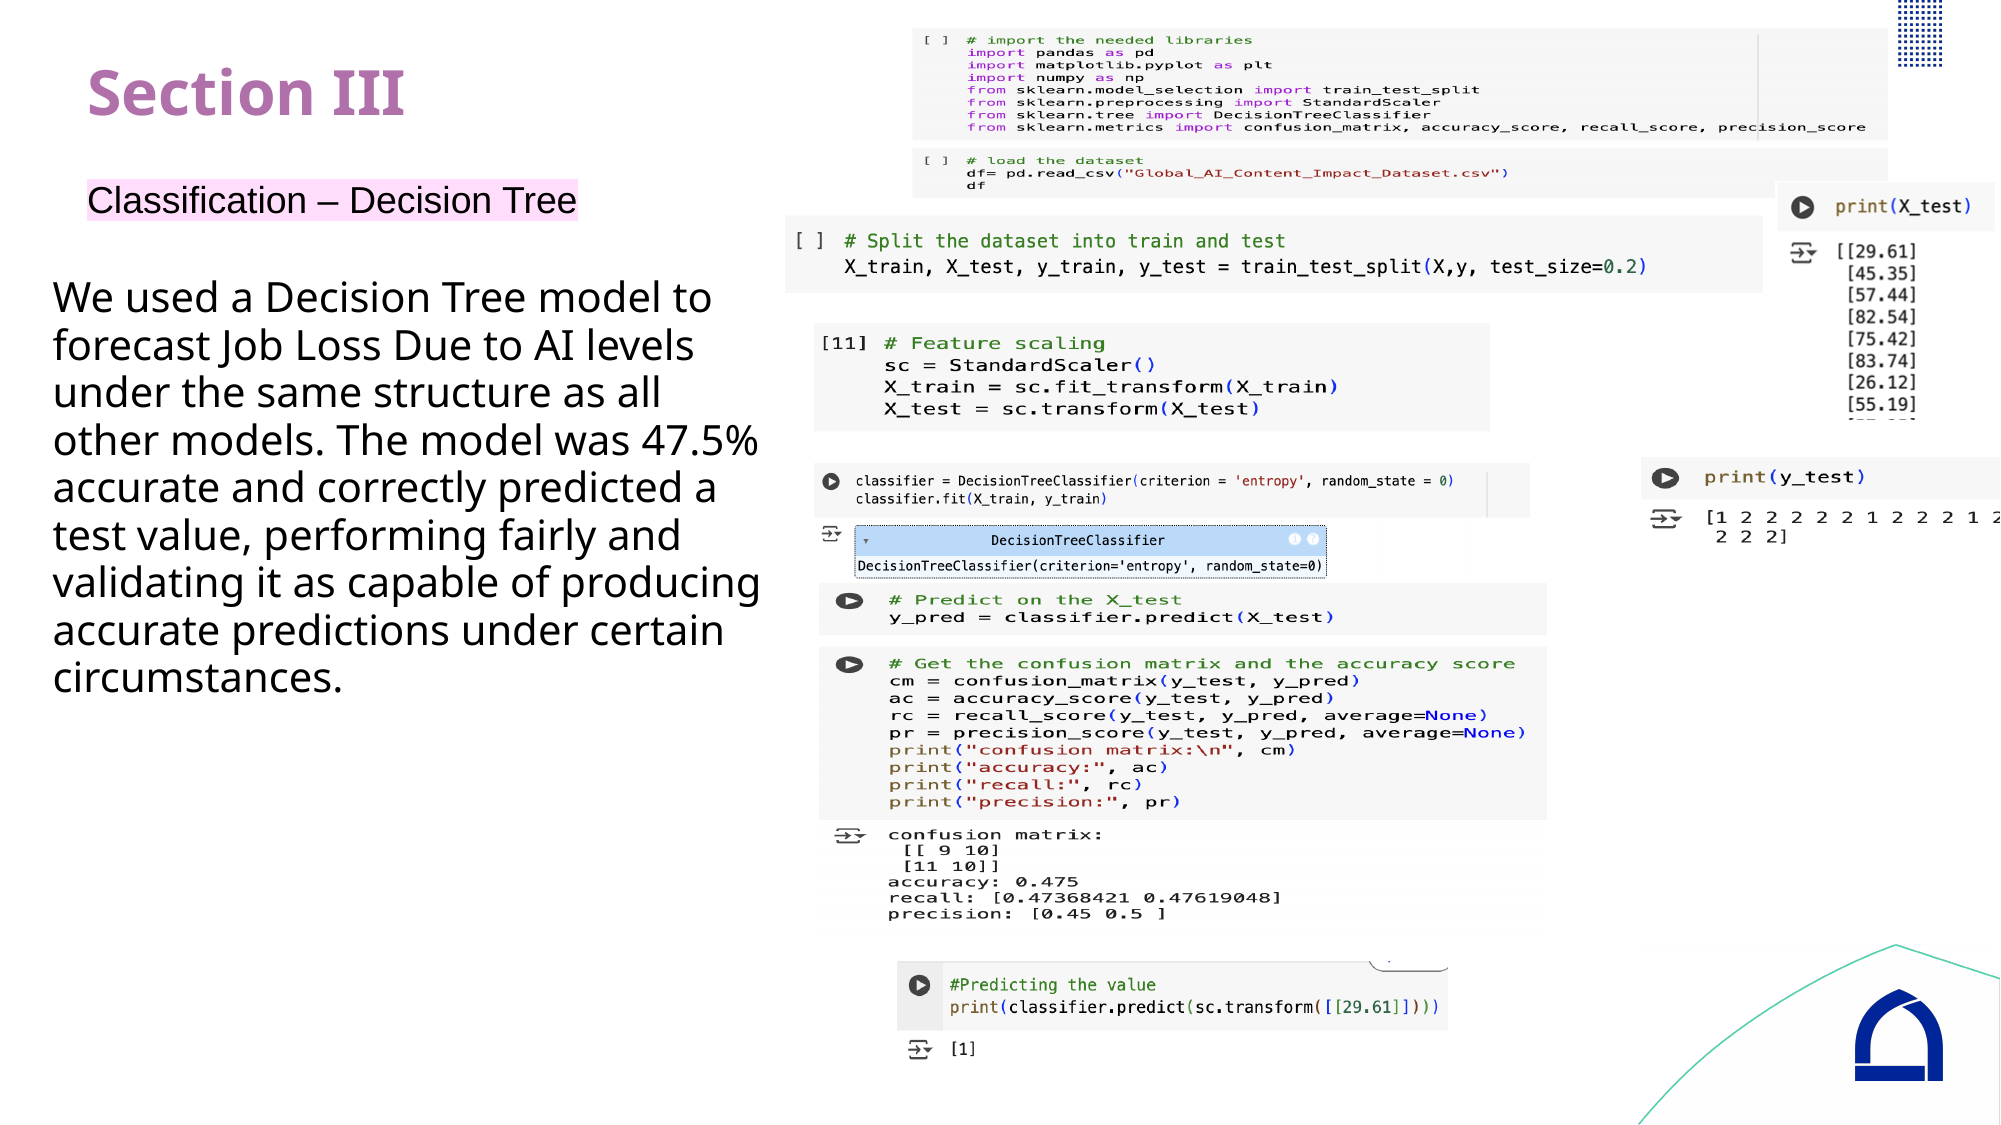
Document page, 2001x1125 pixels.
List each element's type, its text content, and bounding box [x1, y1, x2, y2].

picture [1641, 457, 2000, 563]
text_box We used a Decision Tree model to forecast Job Loss Due to AI levels under the same structure as all other models. The model was 47.5% accurate and correctly predicted a test value, performing fairly and validating it as capable of producing accurate predictions under certain circumstances. [37, 267, 786, 1033]
text_box Classification – Decision Tree [72, 168, 639, 229]
picture [814, 323, 1490, 432]
title Section III [72, 54, 911, 153]
picture [785, 211, 1763, 301]
picture [1899, 0, 1942, 67]
picture [1637, 944, 2000, 1125]
picture [911, 27, 1995, 420]
picture [897, 961, 1448, 1071]
picture [814, 463, 1547, 935]
